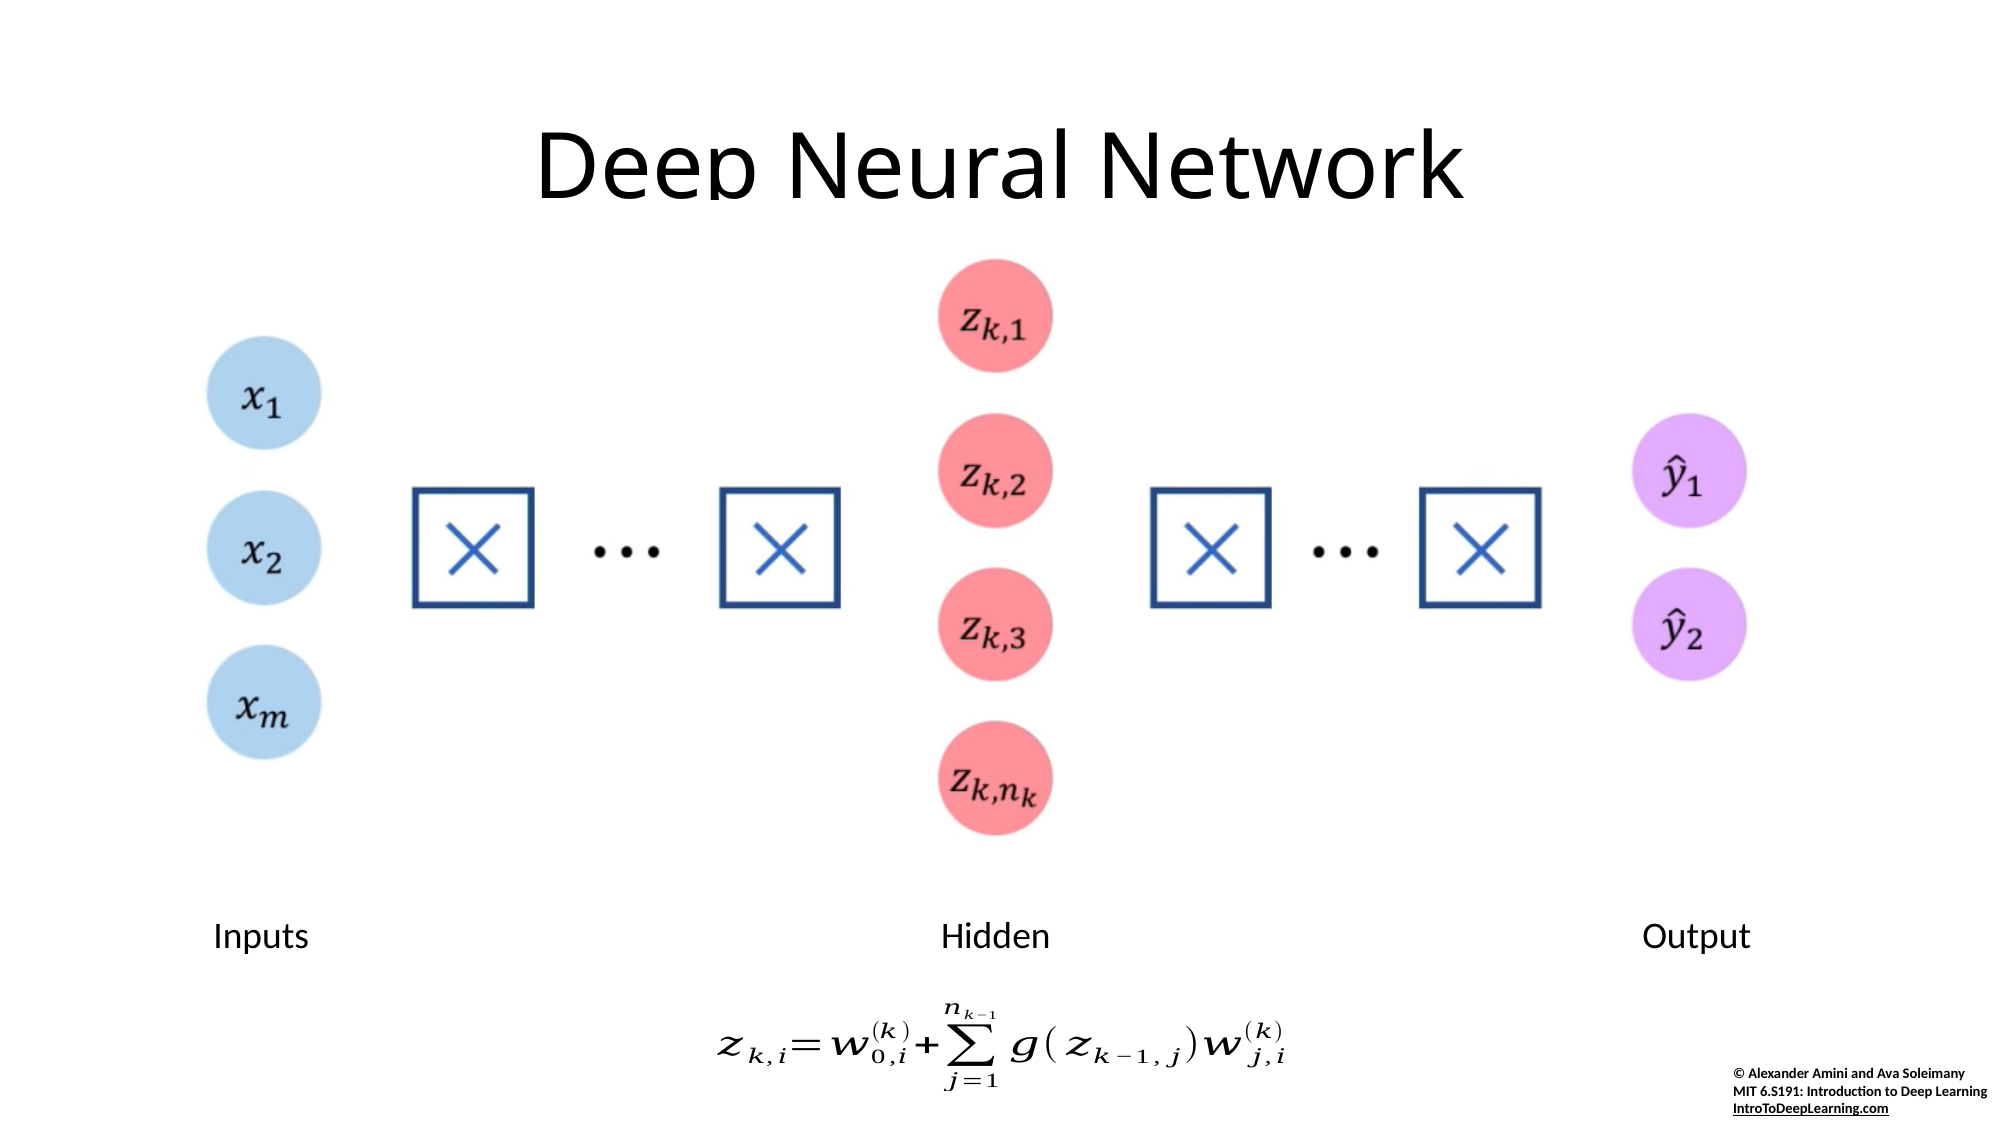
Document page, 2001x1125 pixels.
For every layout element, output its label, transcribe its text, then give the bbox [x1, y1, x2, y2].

text_box Inputs [198, 903, 375, 964]
title Deep Neural Network [137, 59, 1863, 200]
text_box Output [1627, 903, 1775, 964]
text_box Hidden [926, 903, 1074, 964]
picture [60, 200, 1863, 858]
